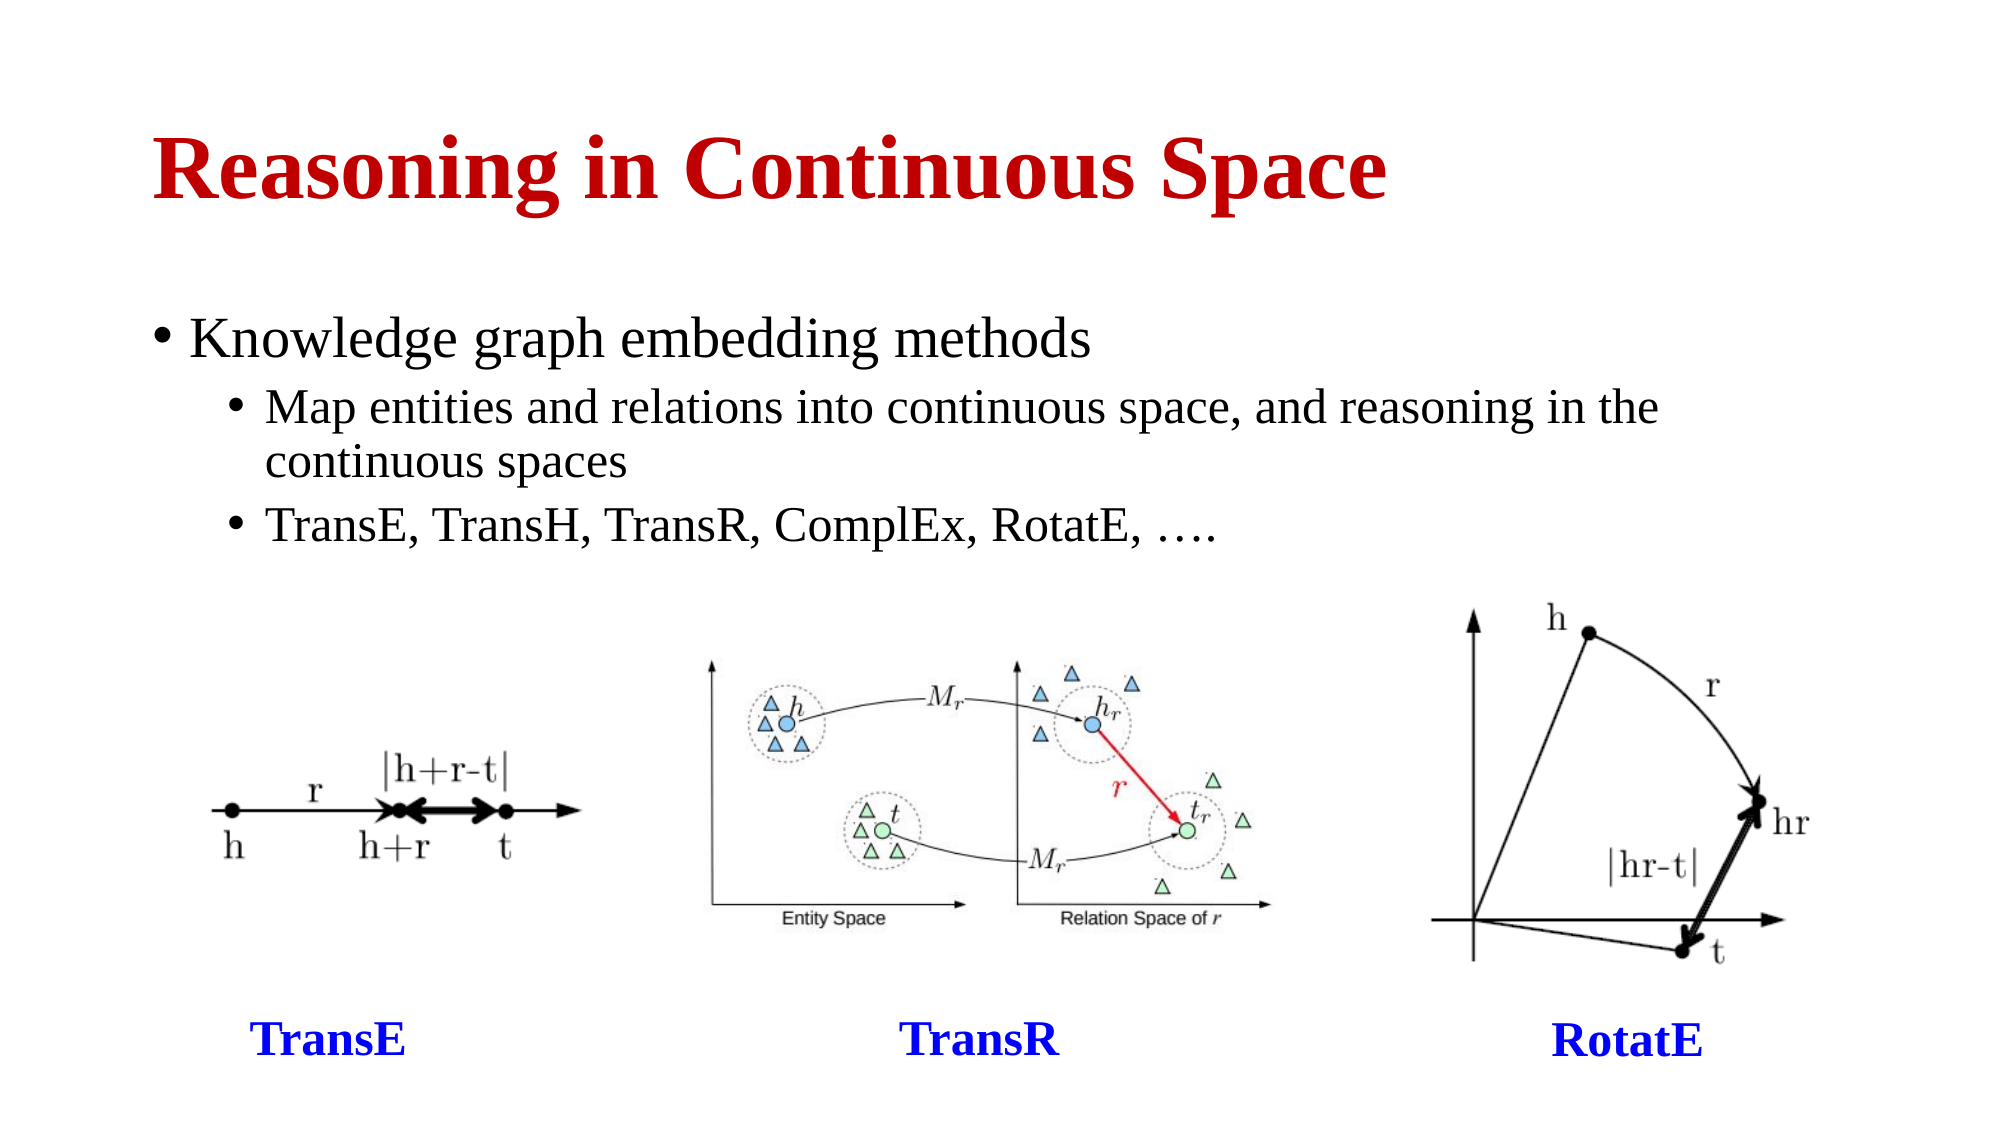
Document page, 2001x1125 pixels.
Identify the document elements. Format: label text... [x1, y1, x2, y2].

list Knowledge graph embedding methods Map entities and relations into continuous space, and reasoning in the continuous spaces TransE, TransH, TransR, ComplEx, RotatE, …. [137, 299, 1863, 1014]
picture [683, 637, 1327, 959]
picture [1367, 582, 1846, 985]
picture [154, 680, 633, 944]
title Reasoning in Continuous Space [137, 59, 1863, 278]
text_box TransR [884, 997, 1075, 1073]
text_box TransE [234, 997, 422, 1073]
text_box RotatE [1536, 999, 1719, 1075]
